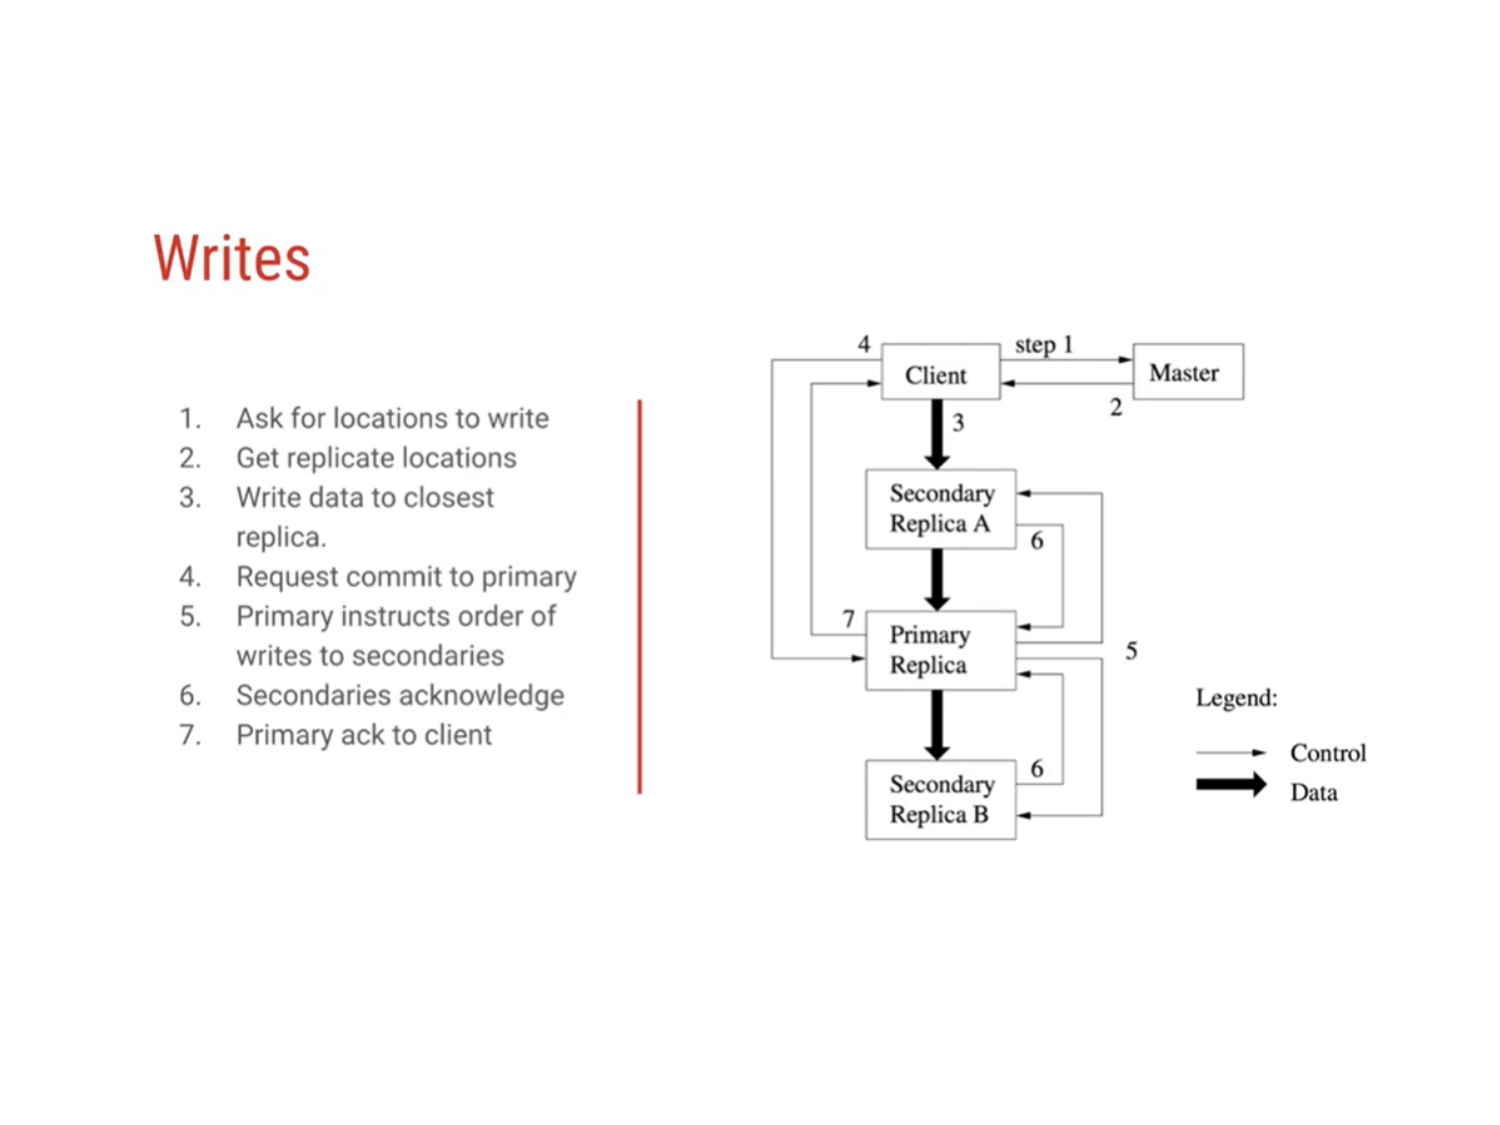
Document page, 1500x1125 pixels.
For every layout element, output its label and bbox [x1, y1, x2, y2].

list [99, 199, 1377, 849]
